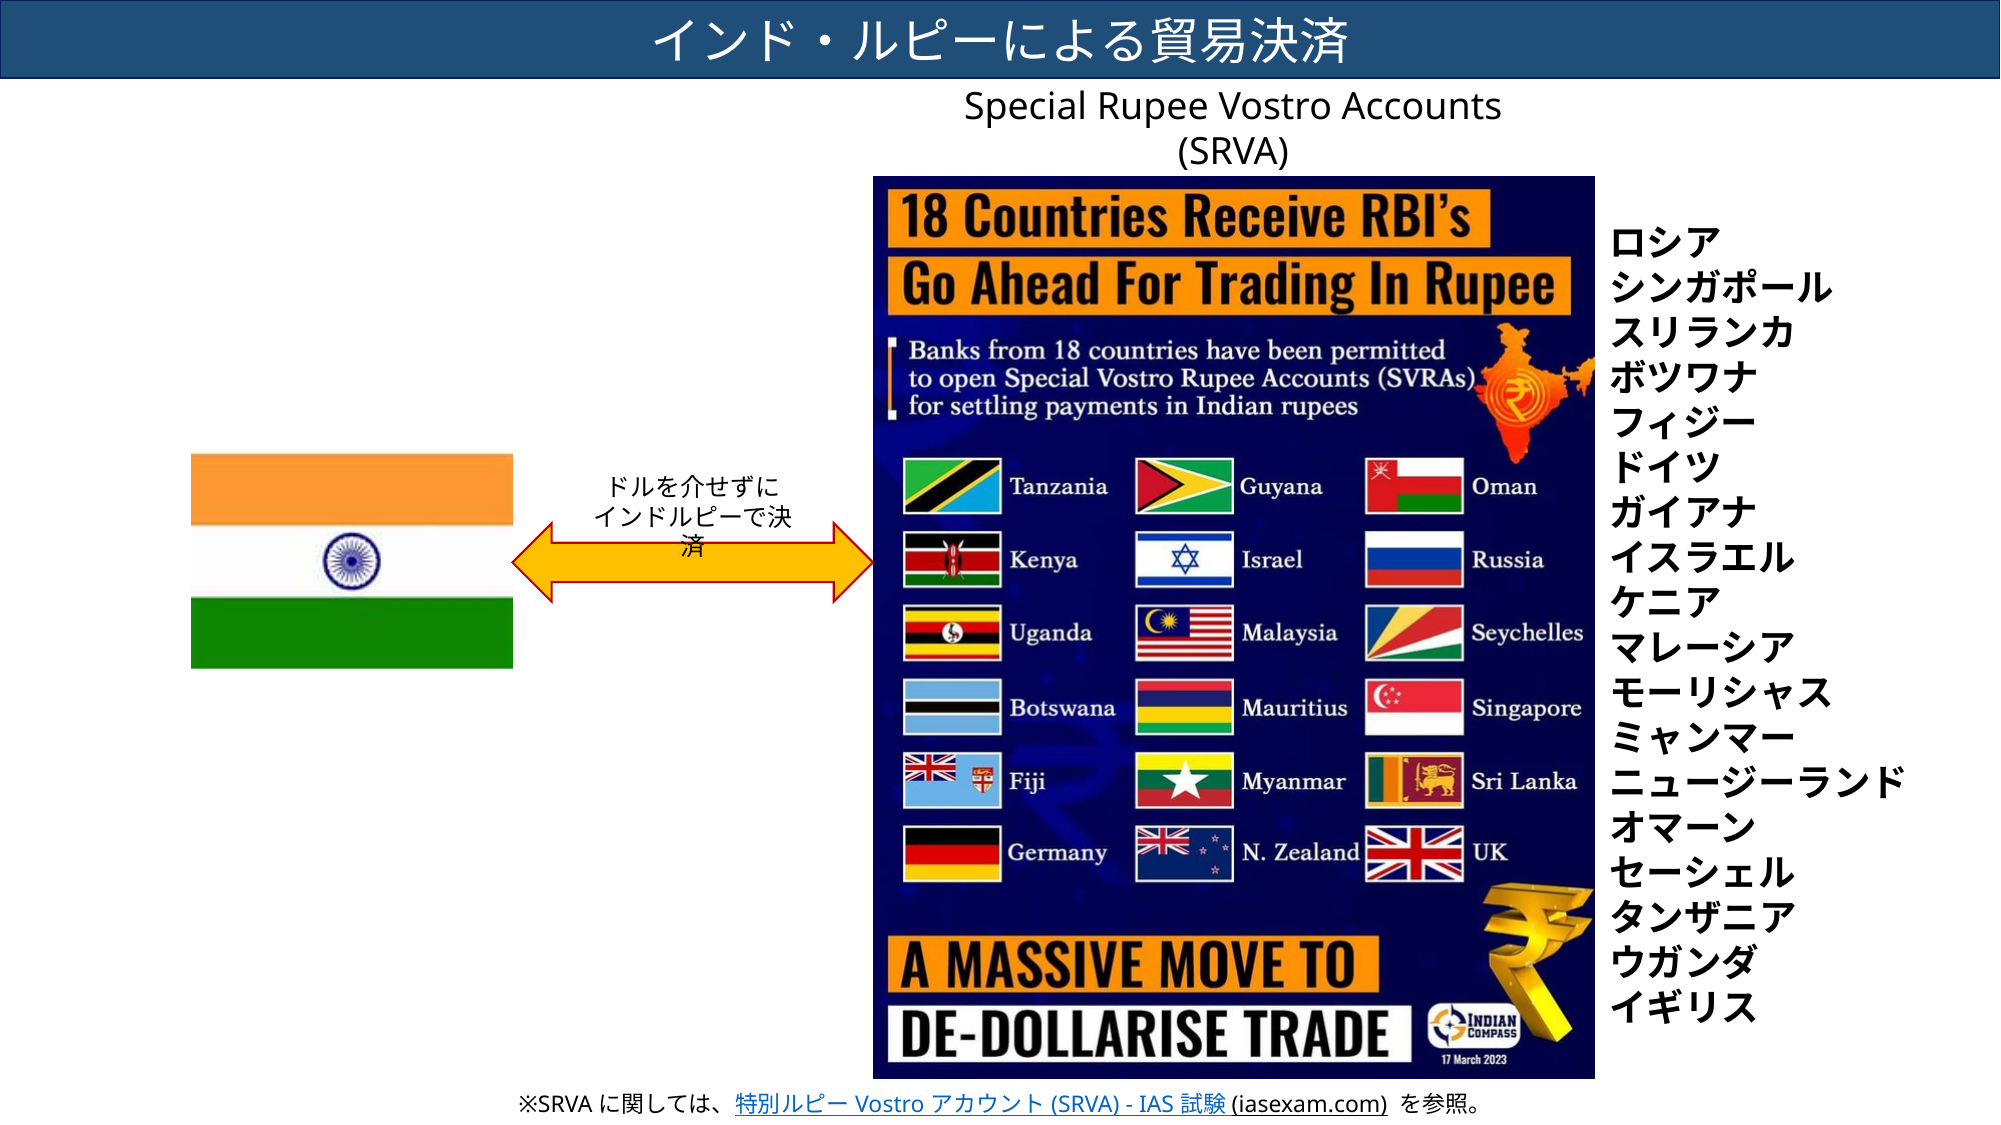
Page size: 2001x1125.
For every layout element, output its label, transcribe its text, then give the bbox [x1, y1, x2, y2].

text_box Special Rupee Vostro Accounts (SRVA) [904, 74, 1563, 176]
text_box ※SRVAに関しては、特別ルピー Vostro アカウント (SRVA) - IAS 試験 (iasexam.com) を参照。 [467, 1082, 1543, 1125]
picture [191, 449, 513, 676]
text_box [513, 520, 873, 605]
text_box ドルを介せずに インドルピーで決済 [567, 463, 819, 569]
text_box インド・ルピーによる貿易決済 [0, 0, 2000, 79]
text_box ロシア シンガポール スリランカ ボツワナ フィジー ドイツ ガイアナ イスラエル ケニア マレーシア モーリシャス ミャンマー ニュージーランド オマーン セーシェル タンザニア ウガンダ イギリス [1595, 211, 1978, 1036]
picture [873, 176, 1595, 1079]
